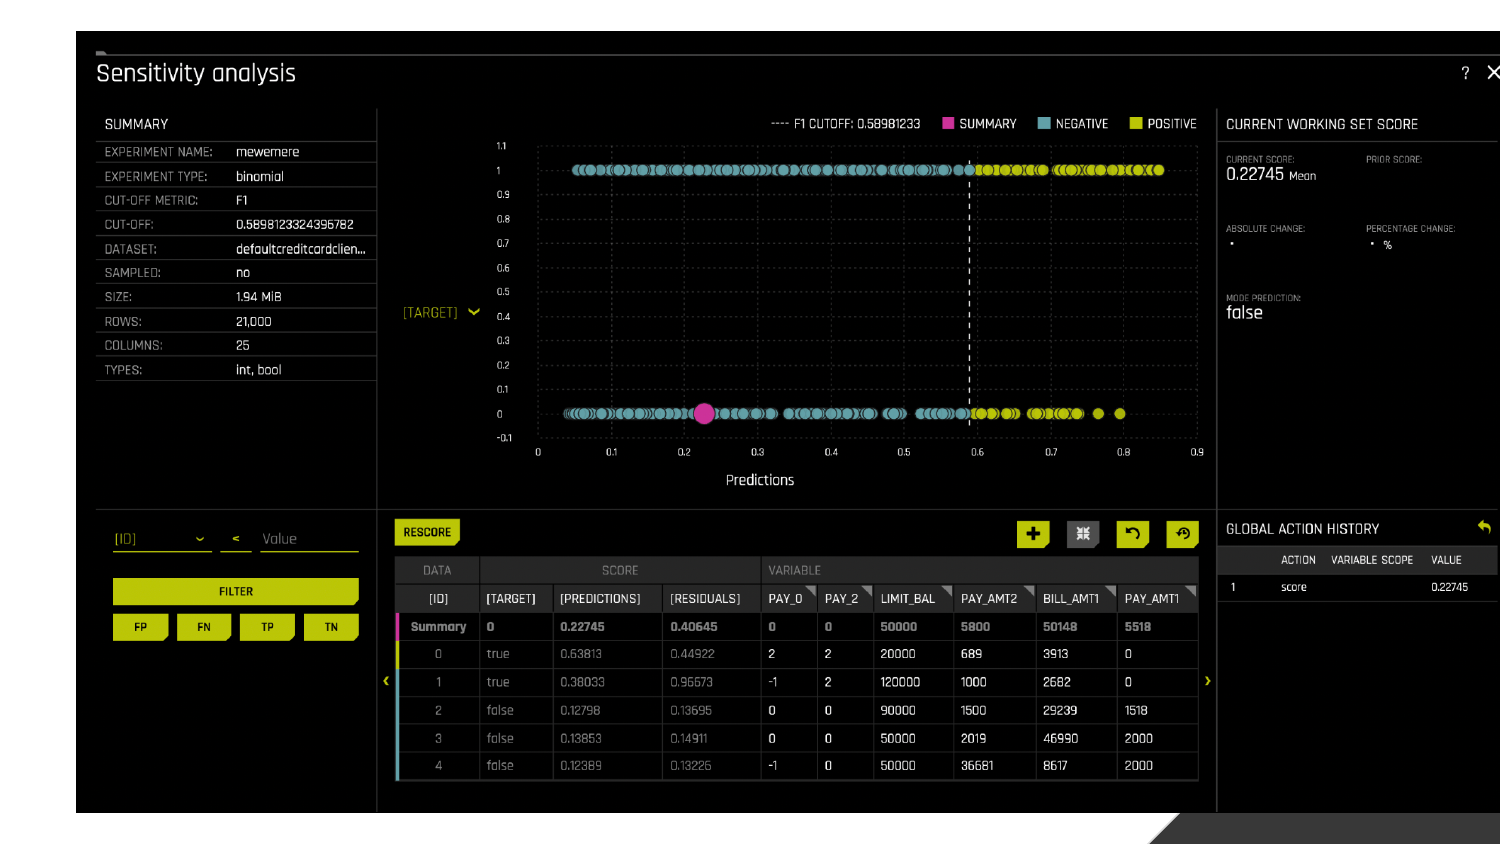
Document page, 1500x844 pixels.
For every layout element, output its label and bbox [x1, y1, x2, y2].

picture [76, 30, 1500, 813]
